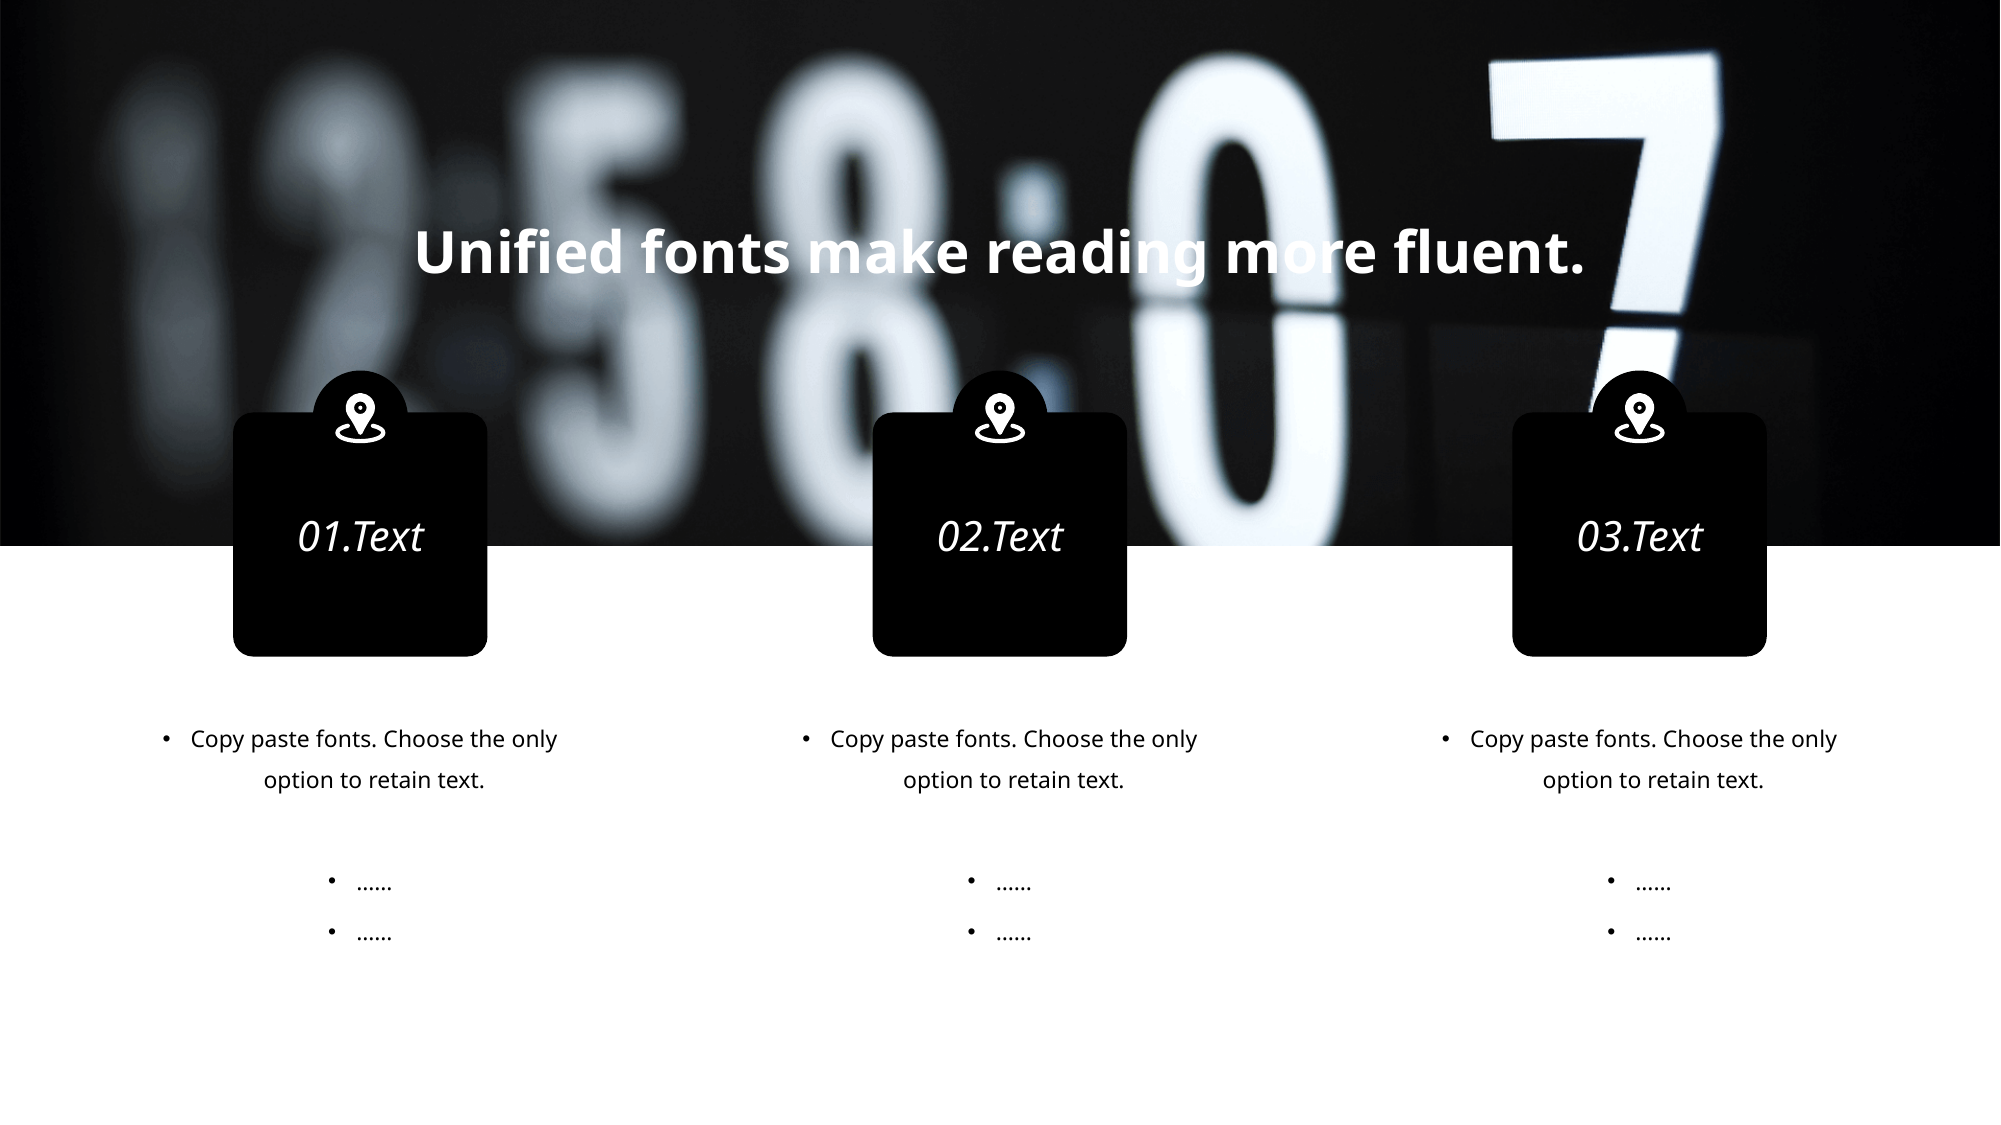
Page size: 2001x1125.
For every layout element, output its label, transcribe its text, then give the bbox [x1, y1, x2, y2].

text_box 02.Text [871, 411, 1129, 658]
text_box 03.Text [1511, 411, 1768, 658]
text_box [334, 392, 387, 445]
text_box [951, 369, 1049, 467]
text_box Copy paste fonts. Choose the only option to retain text. …… …… [110, 698, 611, 1009]
text_box Unified fonts make reading more fluent. [110, 185, 1890, 315]
text_box [311, 369, 410, 467]
text_box Copy paste fonts. Choose the only option to retain text. …… …… [1389, 698, 1890, 1009]
text_box [1613, 392, 1666, 445]
text_box [973, 392, 1027, 445]
text_box [0, 0, 2000, 547]
text_box [1590, 369, 1689, 467]
text_box 01.Text [232, 411, 489, 658]
text_box Copy paste fonts. Choose the only option to retain text. …… …… [750, 698, 1250, 1009]
